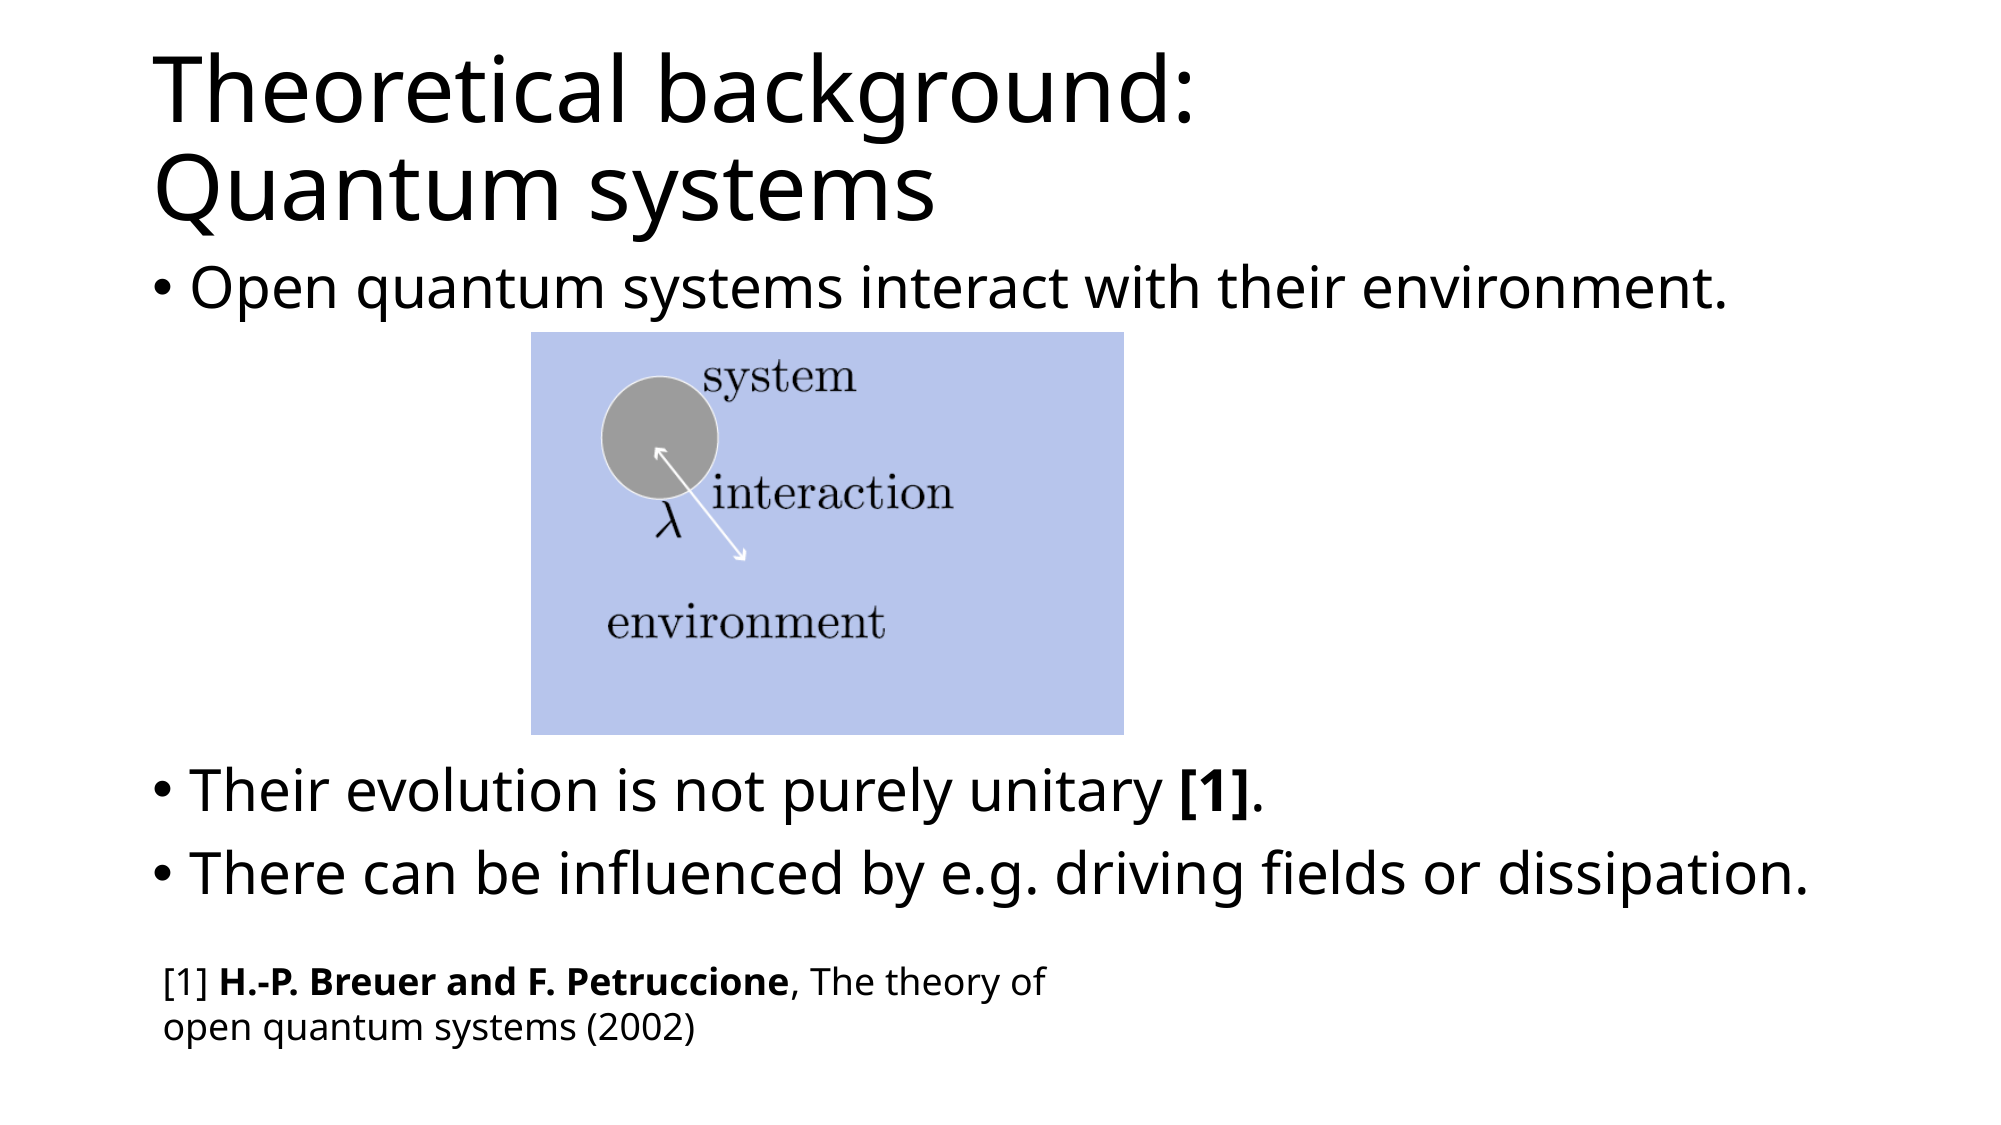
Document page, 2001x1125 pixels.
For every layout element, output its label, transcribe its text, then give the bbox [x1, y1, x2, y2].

text_box [1] H.-P. Breuer and F. Petruccione, The theory of open quantum systems (2002) [147, 950, 1148, 1055]
list Open quantum systems interact with their environment. Their evolution is not purely unitary [1]. There can be influenced by e.g. driving fields or dissipation. [137, 250, 1863, 965]
picture [530, 331, 1125, 736]
title Theoretical background: Quantum systems [137, 33, 1863, 250]
